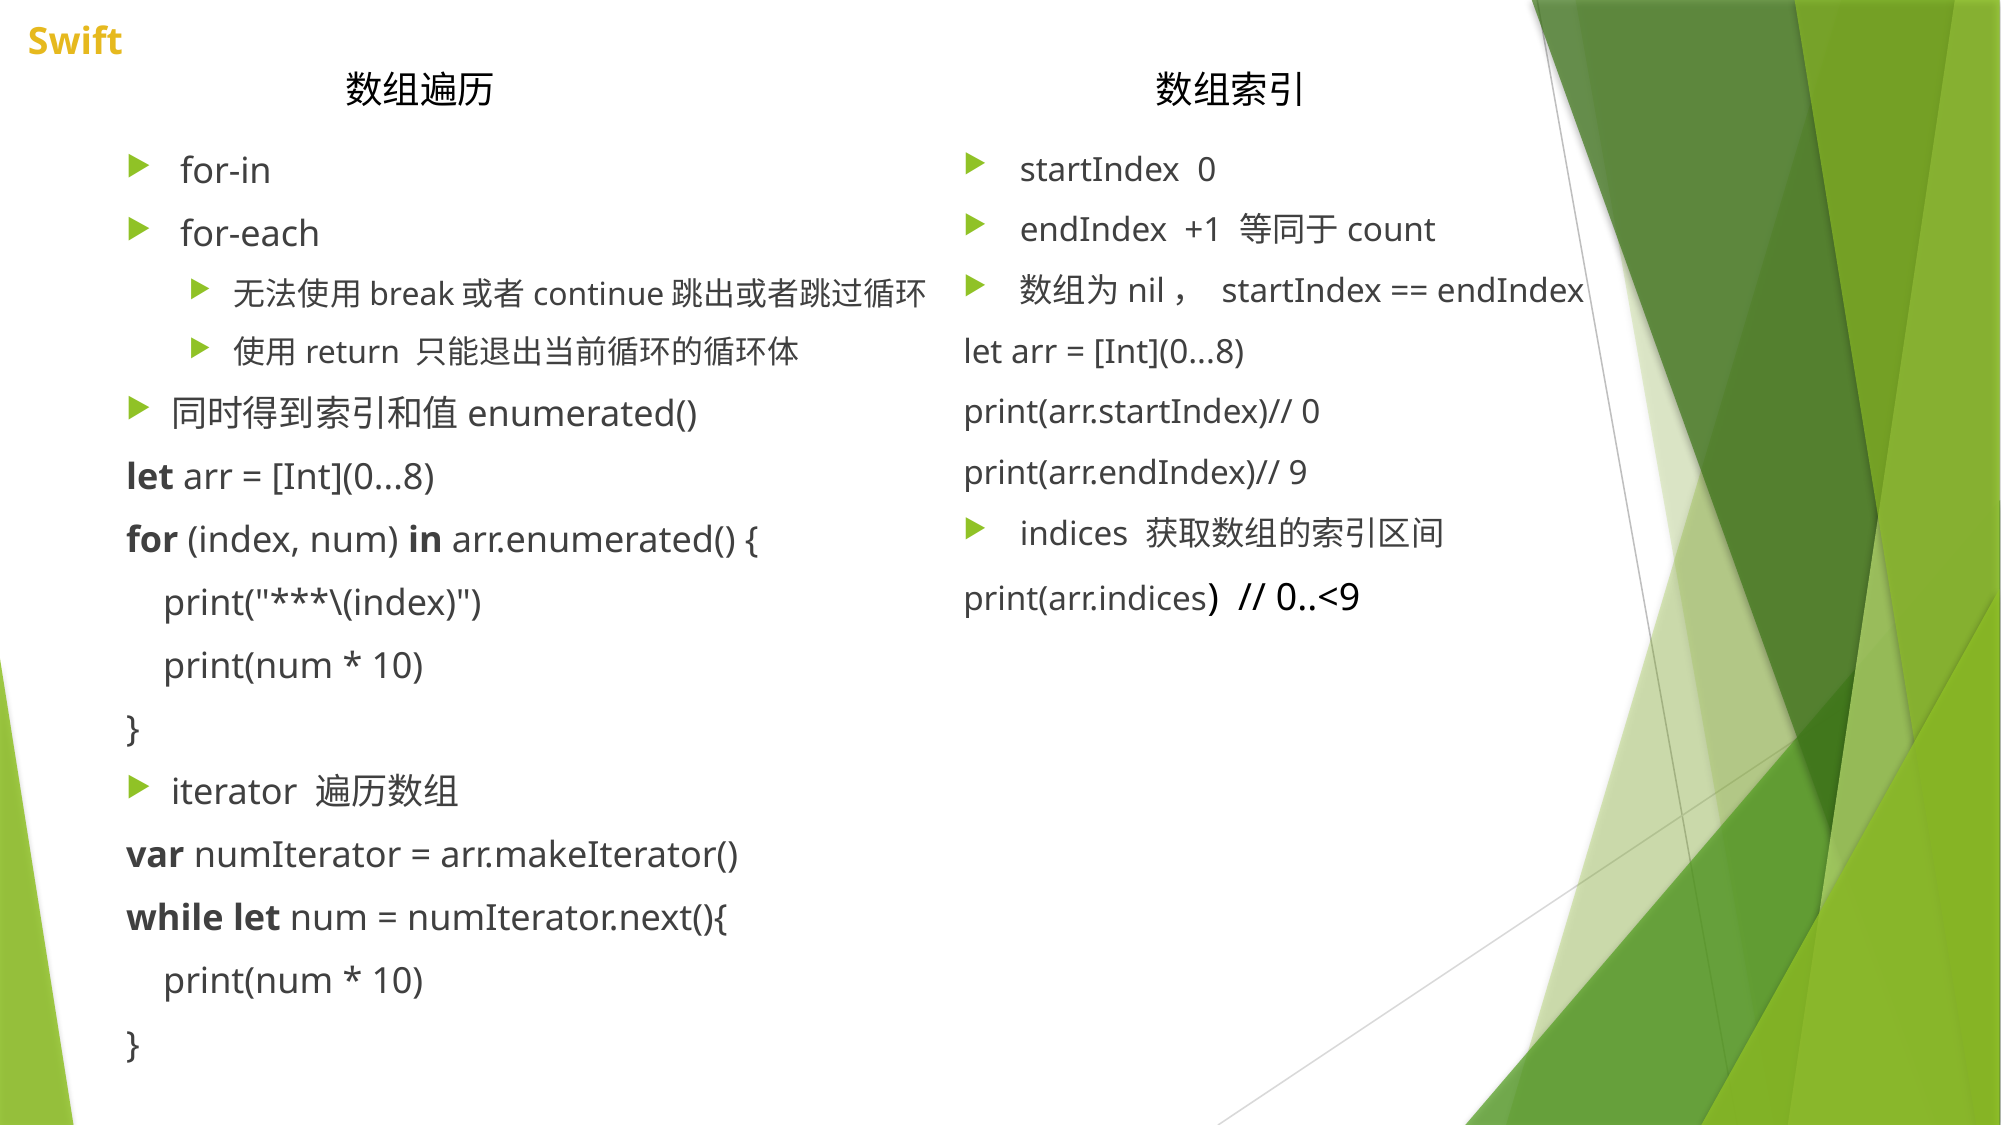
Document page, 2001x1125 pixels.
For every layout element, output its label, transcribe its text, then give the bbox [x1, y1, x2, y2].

text_box 数组遍历 [330, 58, 510, 119]
list for-in for-each 无法使用break或者continue跳出或者跳过循环 使用return 只能退出当前循环的循环体 同时得到索引和值enumerated() let arr = [Int](0...8) for (index, num) in arr.enumerated() { print("***\(index)") print(num * 10) } iterator 遍历数组 var numIterator = arr.makeIterator() while let num = numIterator.next(){ print(num * 10) } [111, 140, 949, 1097]
text_box startIndex 0 endIndex +1 等同于count 数组为nil， startIndex == endIndex let arr = [Int](0...8) print(arr.startIndex)// 0 print(arr.endIndex)// 9 indices 获取数组的索引区间 print(arr.indices) // 0..<9 [948, 140, 1695, 758]
text_box 数组索引 [1140, 58, 1321, 119]
